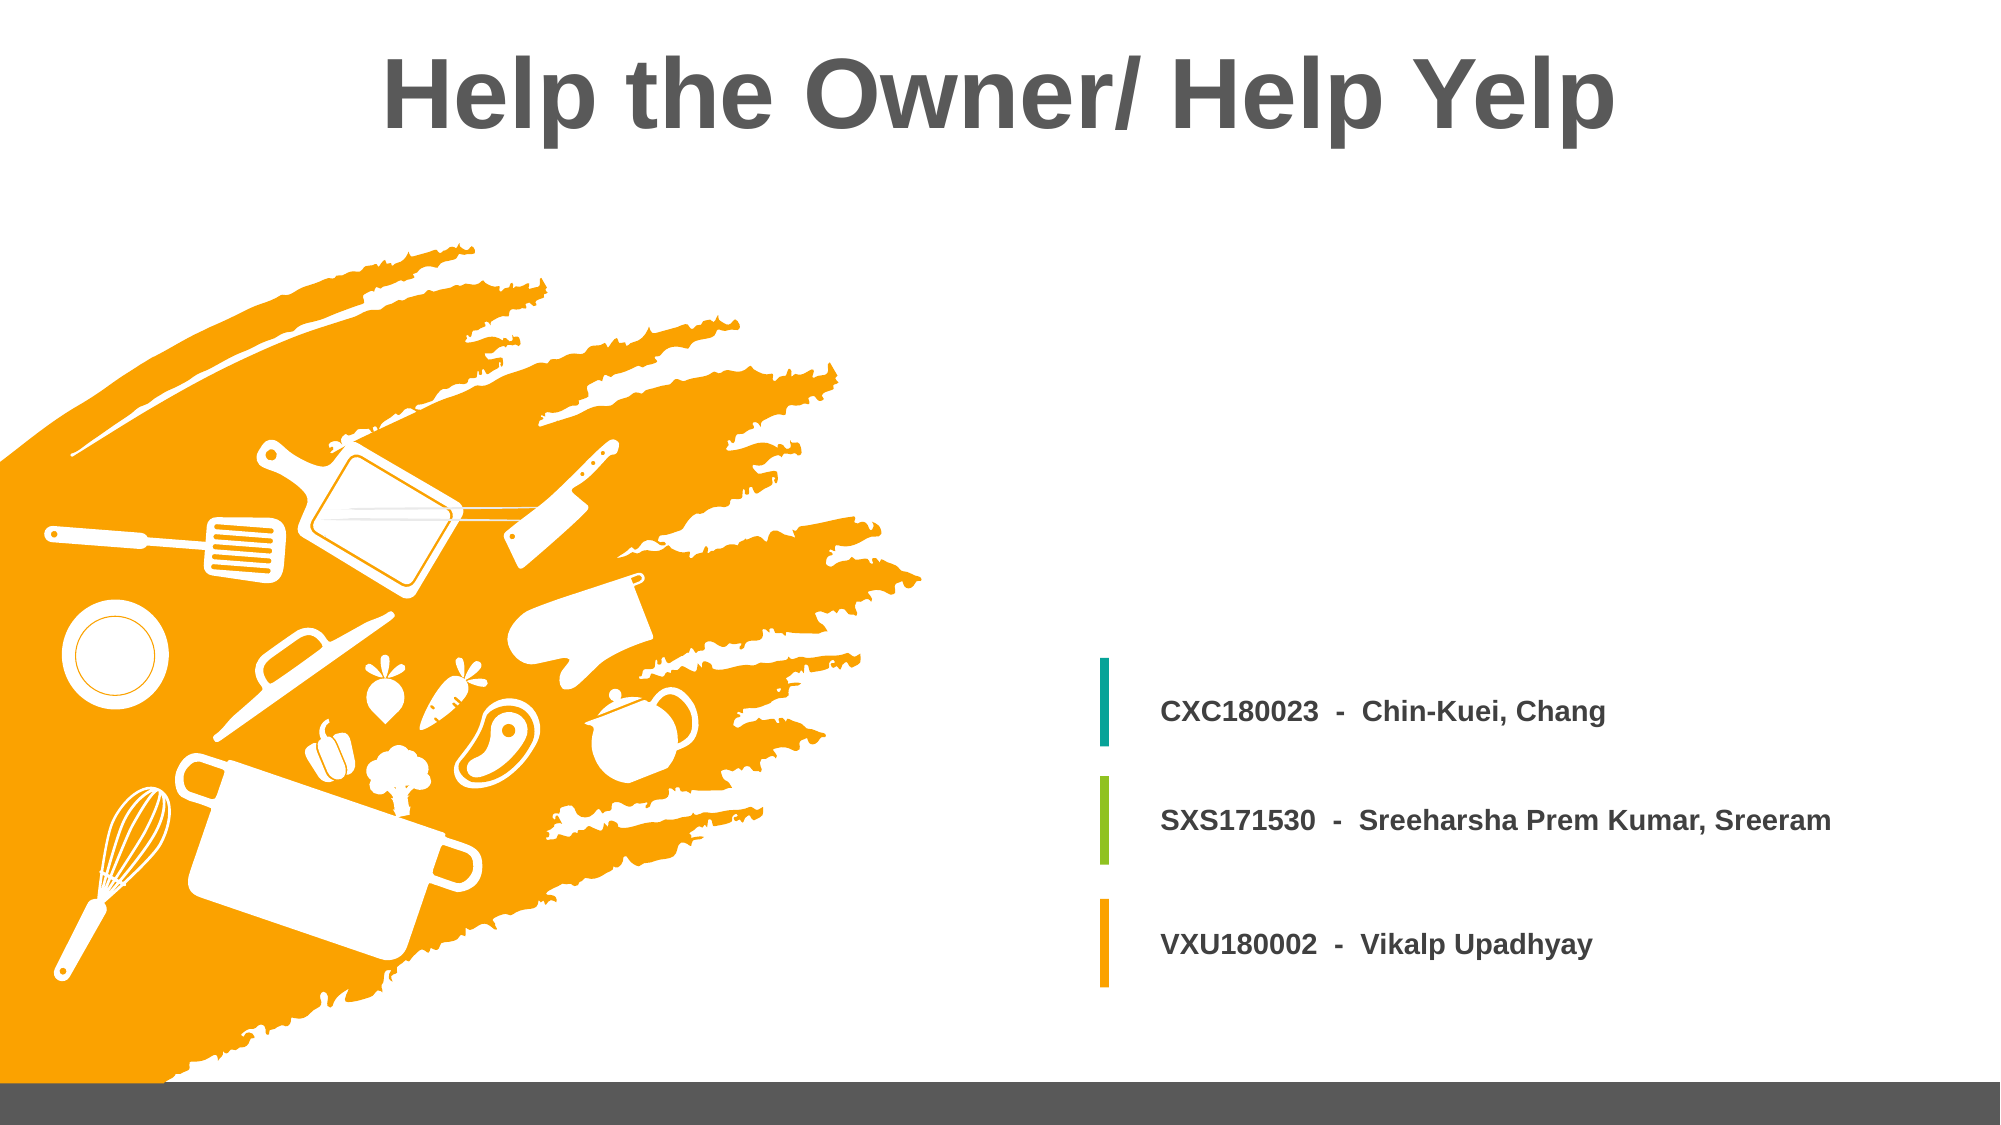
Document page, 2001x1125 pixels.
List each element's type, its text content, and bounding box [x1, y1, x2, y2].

text_box [1099, 775, 1110, 866]
text_box [1099, 898, 1110, 988]
text_box [0, 243, 922, 1084]
text_box [213, 611, 395, 742]
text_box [453, 698, 541, 789]
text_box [363, 654, 407, 717]
text_box CXC180023 - Chin-Kuei, Chang [1145, 684, 1879, 735]
text_box [320, 518, 520, 522]
title Help the Owner/ Help Yelp [0, 32, 2000, 161]
text_box [1099, 657, 1110, 747]
text_box [44, 517, 287, 584]
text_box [61, 599, 169, 710]
text_box [175, 753, 483, 961]
text_box SXS171530 - Sreeharsha Prem Kumar, Sreeram [1145, 794, 1879, 844]
text_box [507, 572, 654, 690]
text_box [503, 439, 620, 569]
text_box [256, 439, 464, 599]
text_box [53, 786, 171, 982]
text_box [320, 506, 537, 511]
text_box VXU180002 - Vikalp Upadhyay [1145, 918, 1879, 968]
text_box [428, 650, 472, 742]
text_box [586, 680, 699, 775]
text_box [307, 720, 351, 782]
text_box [368, 745, 431, 817]
